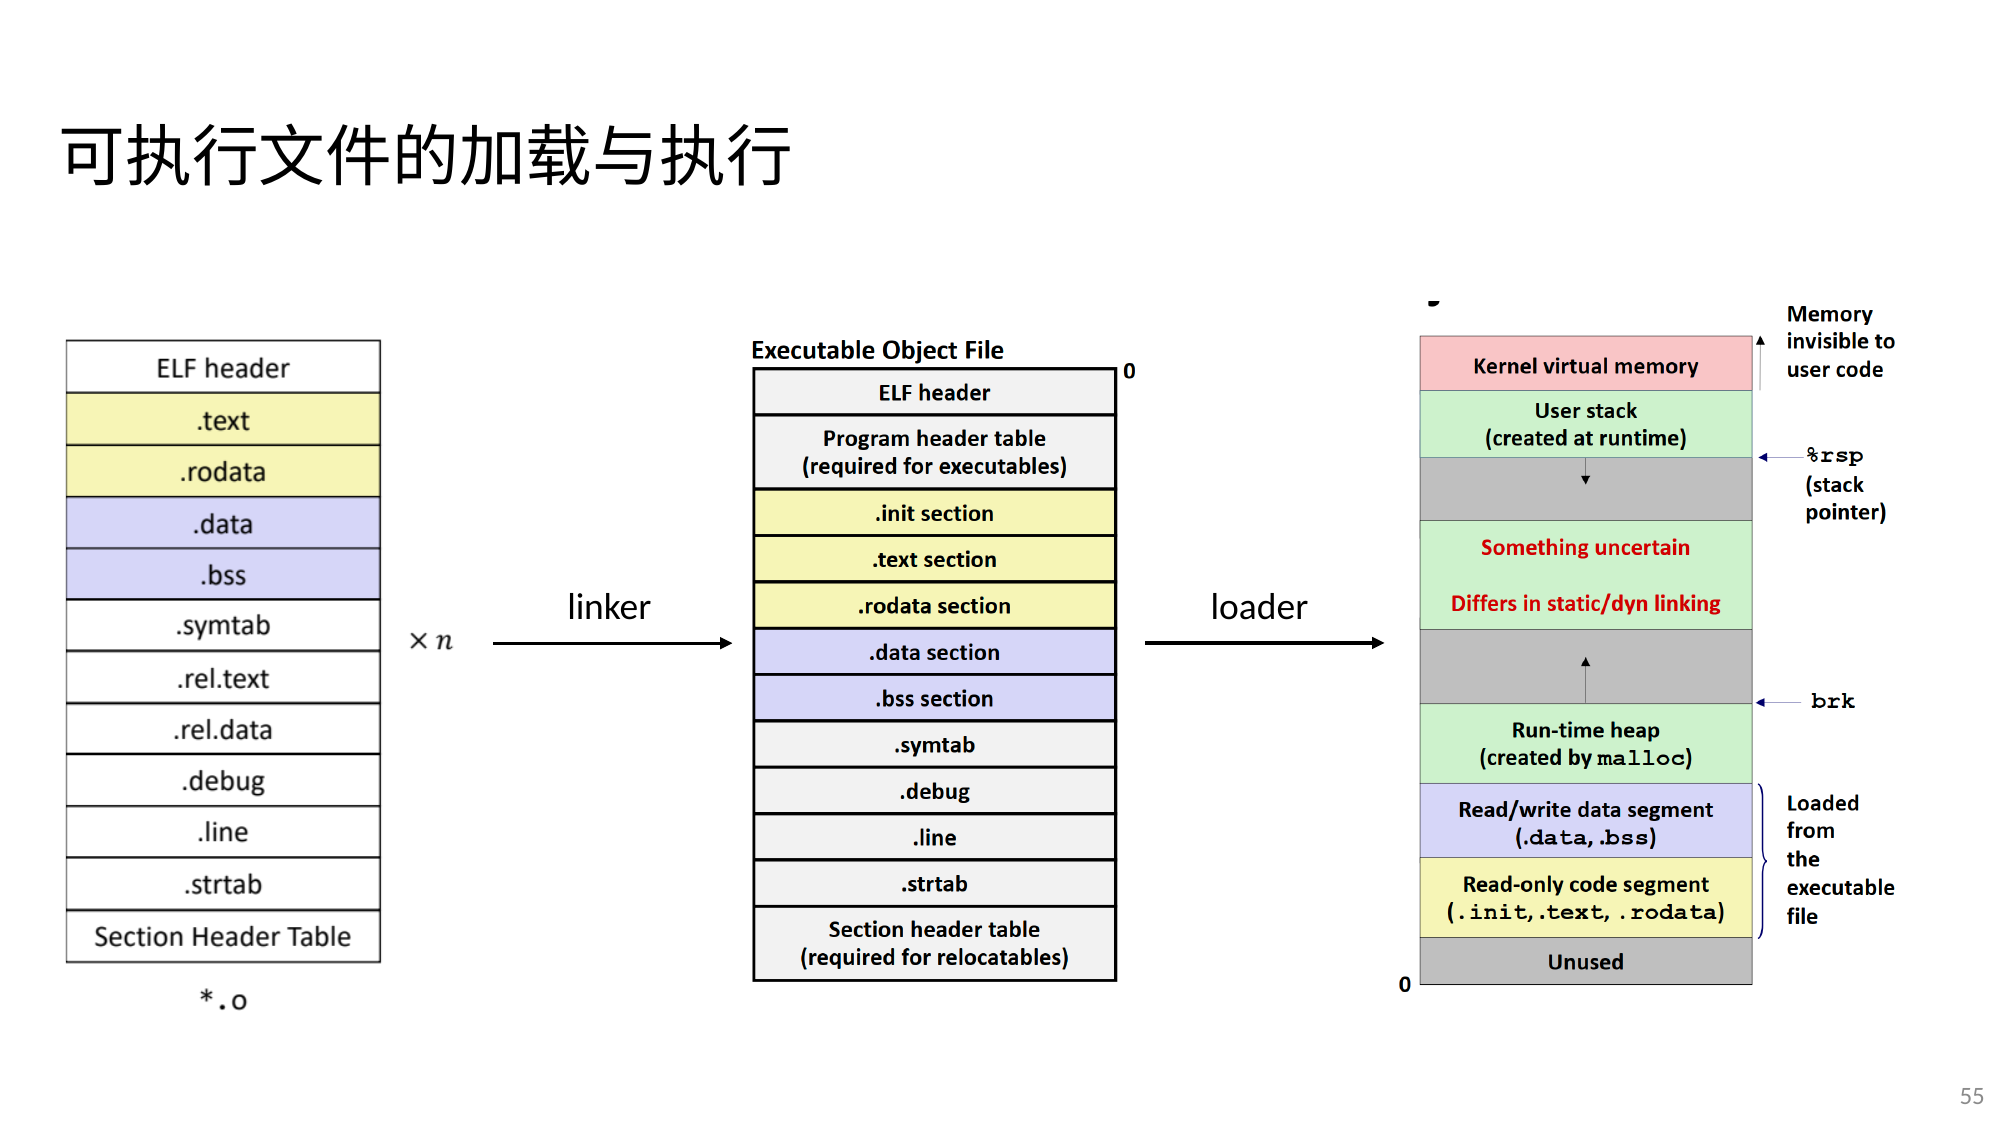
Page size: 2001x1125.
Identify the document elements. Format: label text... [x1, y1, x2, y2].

slide_number 55 [1550, 1065, 2000, 1125]
picture [732, 316, 1154, 994]
text_box linker [552, 574, 667, 634]
picture [1393, 301, 1898, 1001]
text_box 可执行文件的加载与执行 [43, 106, 1230, 201]
text_box loader [1195, 574, 1324, 634]
picture [65, 339, 470, 1034]
